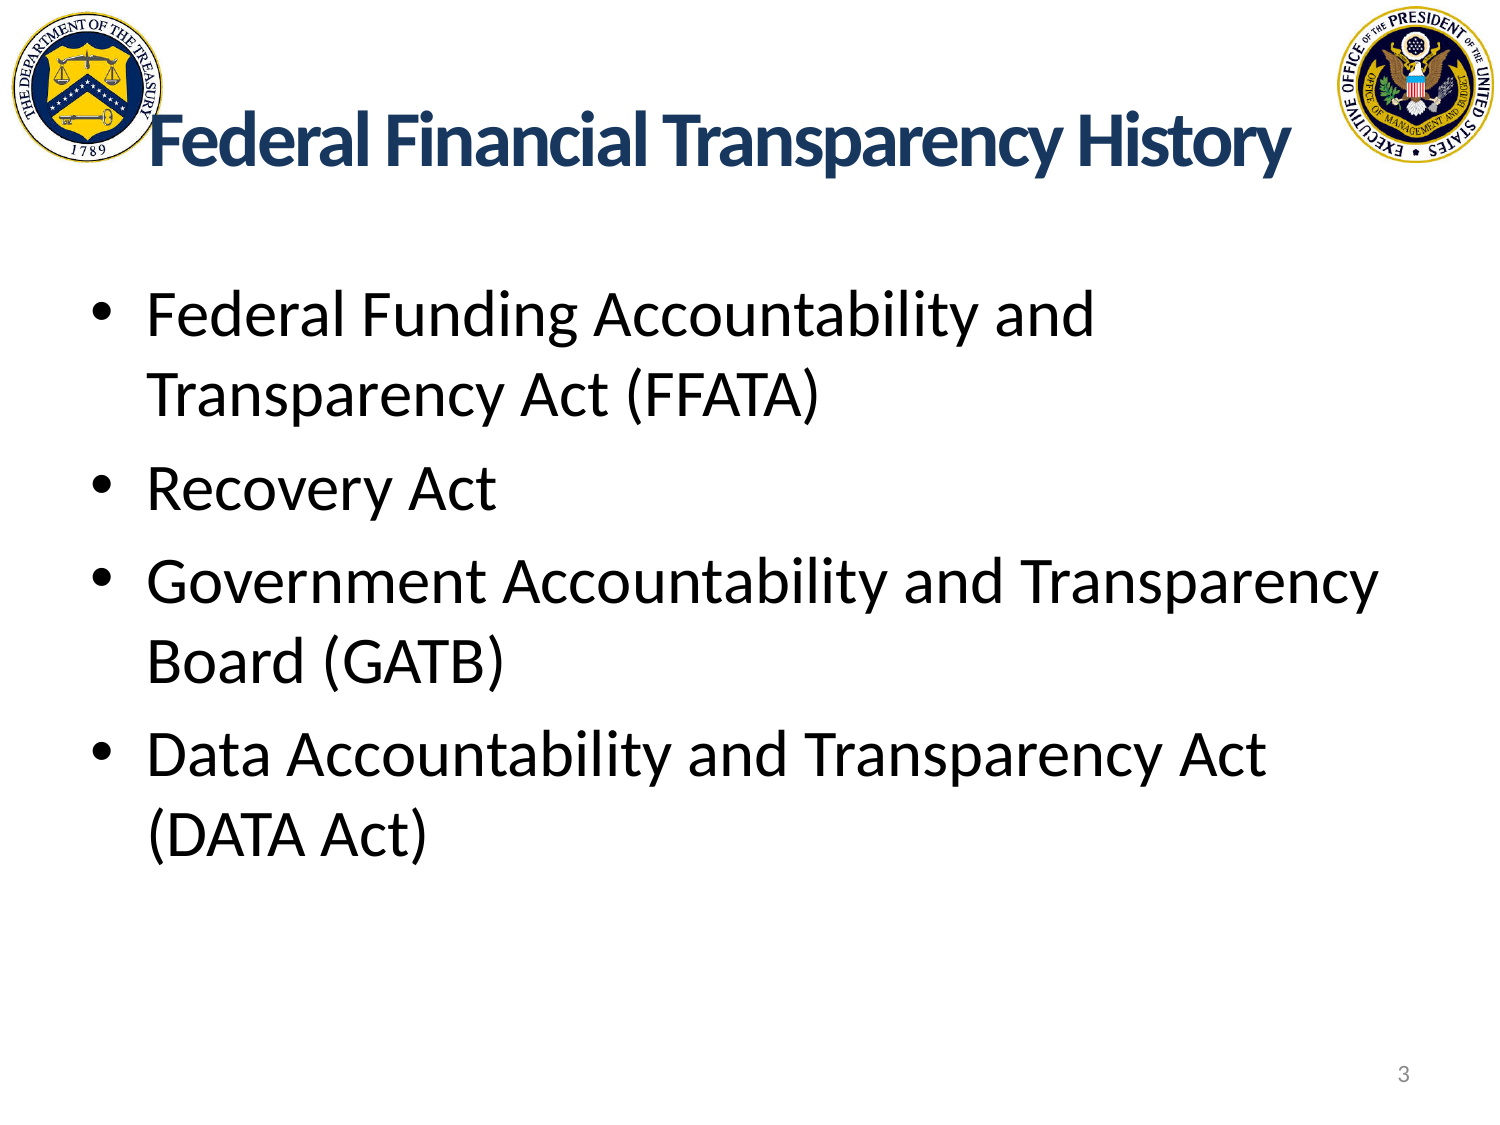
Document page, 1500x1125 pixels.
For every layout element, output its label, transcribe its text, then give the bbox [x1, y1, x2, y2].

picture [1337, 6, 1494, 163]
picture [11, 11, 163, 163]
text_box Federal Financial Transparency History [83, 83, 1359, 205]
list Federal Funding Accountability and Transparency Act (FFATA) Recovery Act Government Accountability and Transparency Board (GATB) Data Accountability and Transparency Act (DATA Act) [75, 262, 1425, 1005]
slide_number 3 [1074, 1042, 1425, 1103]
